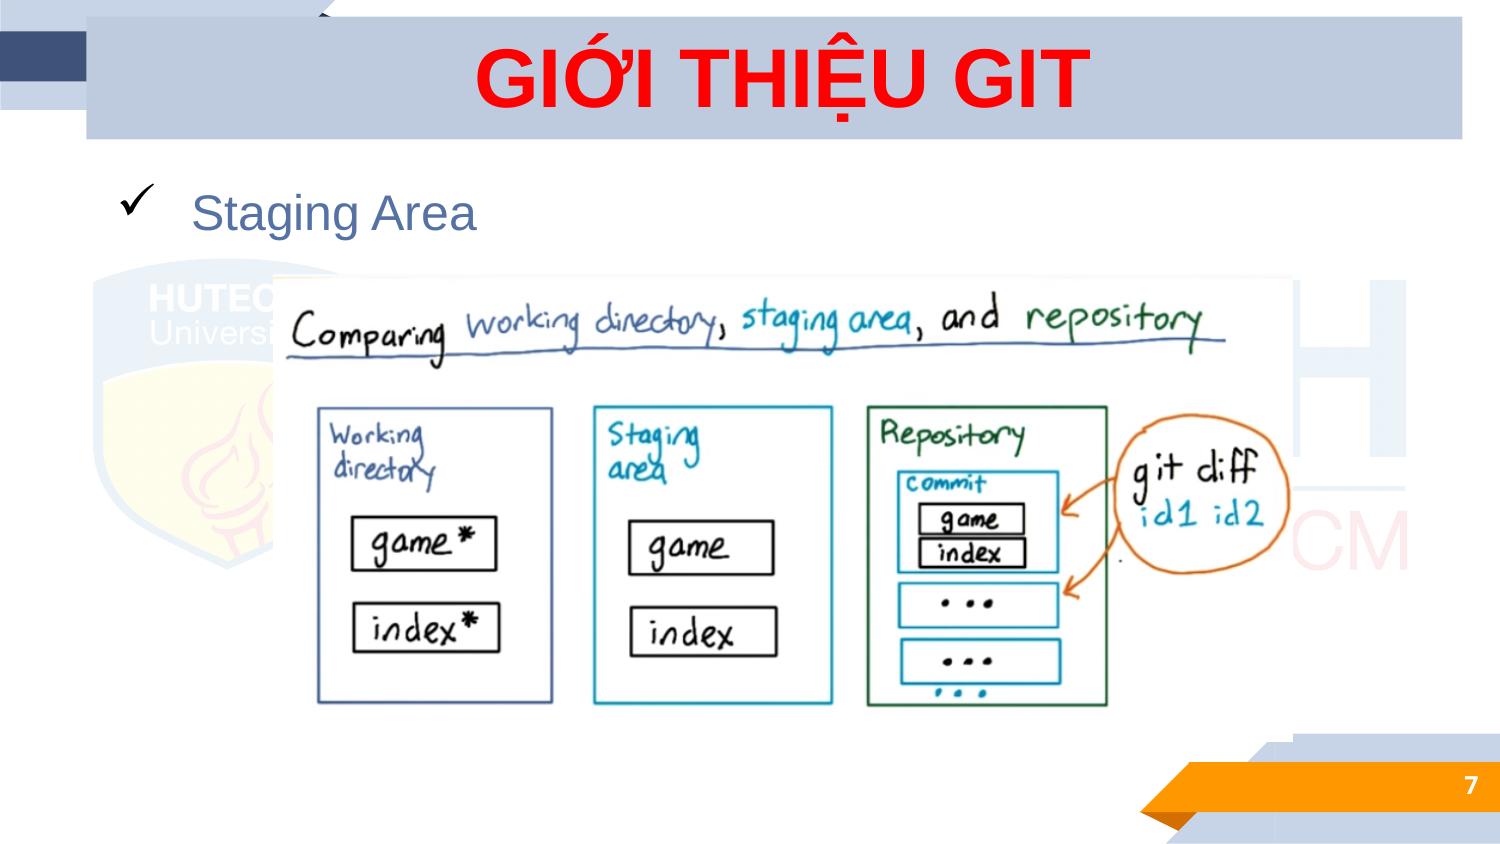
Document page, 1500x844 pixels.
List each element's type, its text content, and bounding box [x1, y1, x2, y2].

picture [0, 181, 1500, 742]
text_box Staging Area [101, 173, 852, 249]
text_box GIỚI THIỆU GIT [86, 16, 1463, 140]
slide_number 7 [1249, 760, 1494, 813]
